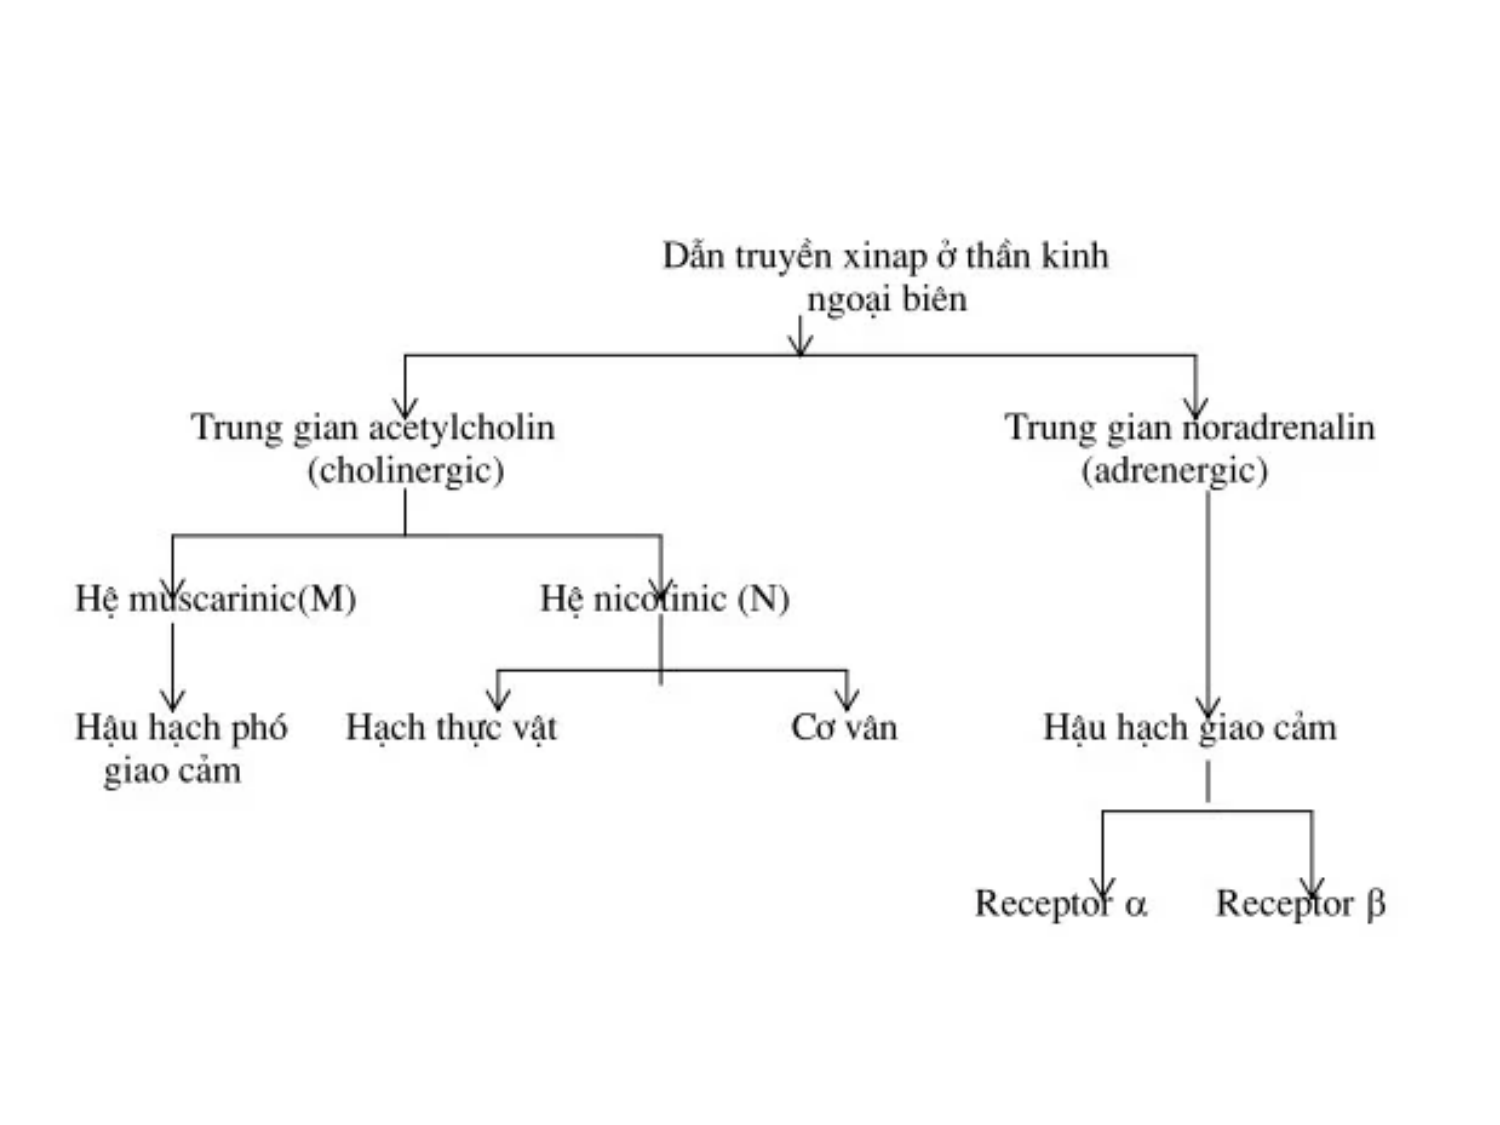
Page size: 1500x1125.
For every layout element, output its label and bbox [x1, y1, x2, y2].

list [22, 199, 1452, 939]
